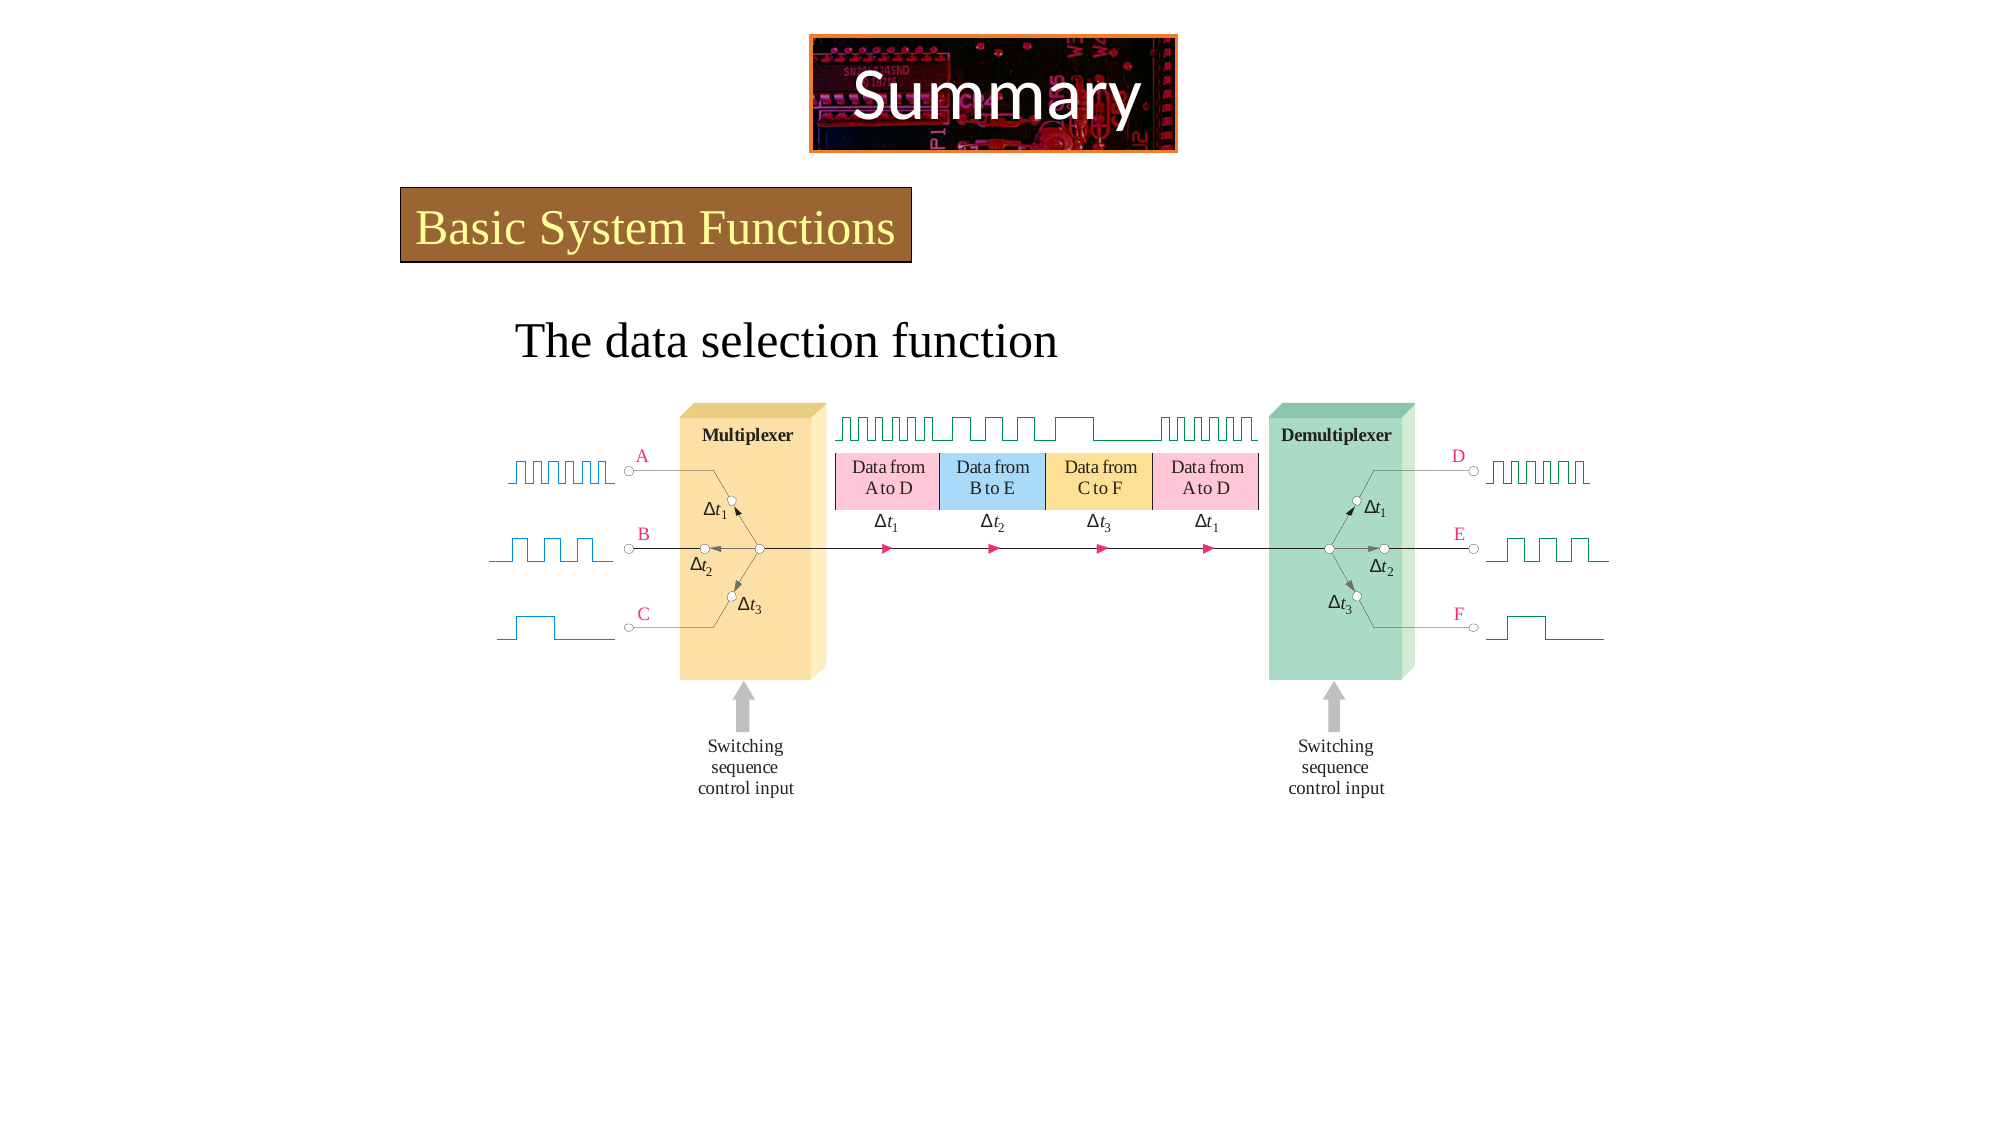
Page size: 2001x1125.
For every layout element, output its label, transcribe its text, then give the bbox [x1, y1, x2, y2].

text_box The data selection function [500, 299, 1300, 375]
text_box Basic System Functions [400, 187, 912, 263]
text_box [487, 399, 1613, 803]
picture [812, 37, 1175, 150]
